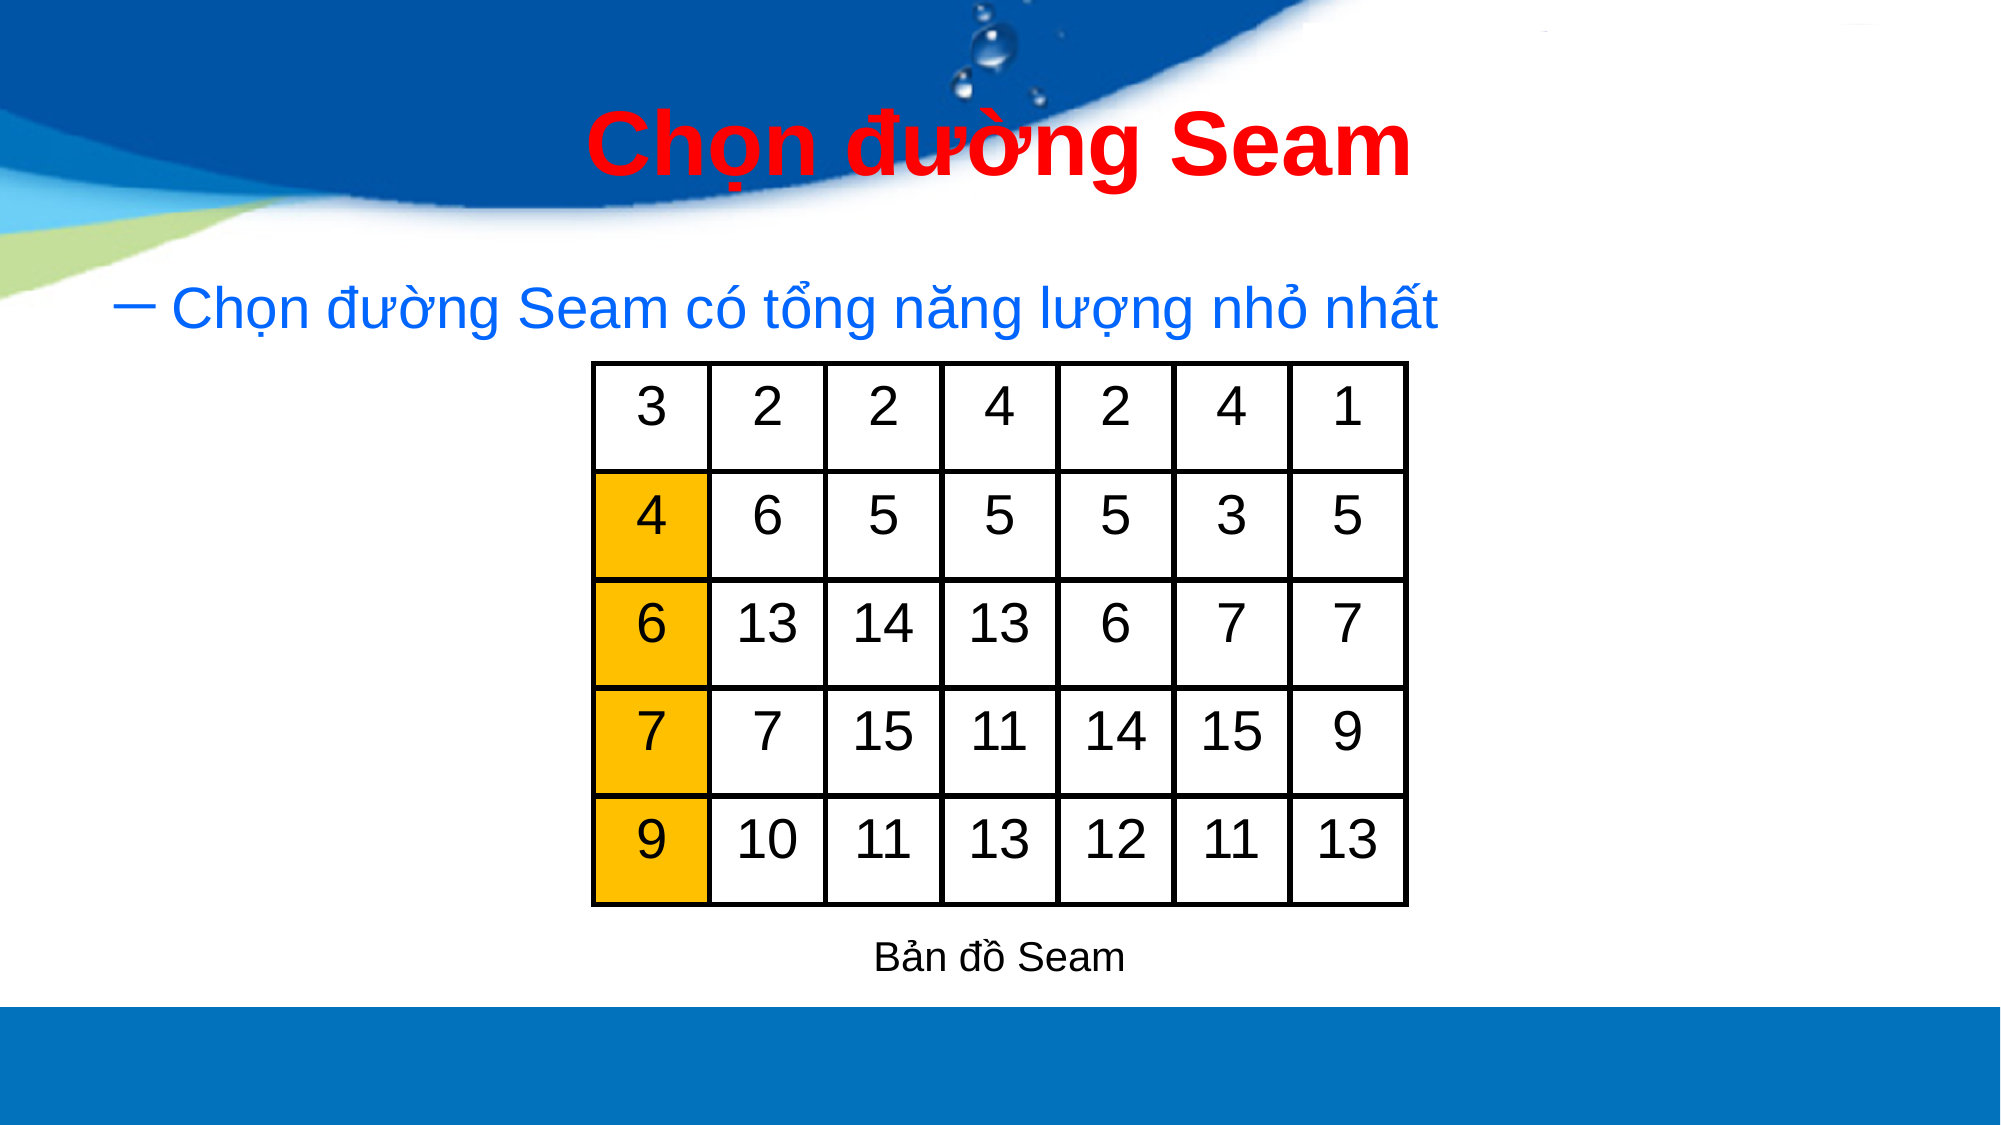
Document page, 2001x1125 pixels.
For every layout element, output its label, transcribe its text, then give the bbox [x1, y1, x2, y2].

table_cell 13 [712, 583, 823, 685]
table_cell 5 [945, 474, 1055, 577]
table_cell 5 [1061, 474, 1171, 577]
table_cell 11 [1177, 799, 1287, 902]
table_cell 9 [1293, 691, 1403, 793]
table_cell 14 [1061, 691, 1171, 793]
table_cell 10 [712, 799, 823, 902]
list Chọn đường Seam có tổng năng lượng nhỏ nhất [99, 262, 1900, 1005]
title Chọn đường Seam [99, 45, 1900, 233]
table_header 4 [945, 366, 1055, 469]
table_cell 15 [1177, 691, 1287, 793]
table_cell 12 [1061, 799, 1171, 902]
text_box Bản đồ Seam [858, 921, 1142, 987]
table_cell 7 [1177, 583, 1287, 685]
table_cell 7 [1293, 583, 1403, 685]
table_cell 11 [828, 799, 939, 902]
table_cell 13 [945, 583, 1055, 685]
table_cell 6 [596, 583, 707, 685]
table_cell 13 [945, 799, 1055, 902]
table_cell 3 [1177, 474, 1287, 577]
table_cell 13 [1293, 799, 1403, 902]
table_cell 4 [596, 474, 707, 577]
picture [0, 0, 2001, 1125]
table_cell 7 [712, 691, 823, 793]
table_cell 15 [828, 691, 939, 793]
table_cell 14 [828, 583, 939, 685]
table_header 2 [712, 366, 823, 469]
table_cell 6 [1061, 583, 1171, 685]
table_header 1 [1293, 366, 1403, 469]
table_cell 9 [596, 799, 707, 902]
table_cell 6 [712, 474, 823, 577]
table_header 3 [596, 366, 707, 469]
table_header 2 [828, 366, 939, 469]
table_cell 11 [945, 691, 1055, 793]
table_header 2 [1061, 366, 1171, 469]
table_cell 5 [1293, 474, 1403, 577]
table_header 4 [1177, 366, 1287, 469]
table_cell 5 [828, 474, 939, 577]
table_cell 7 [596, 691, 707, 793]
